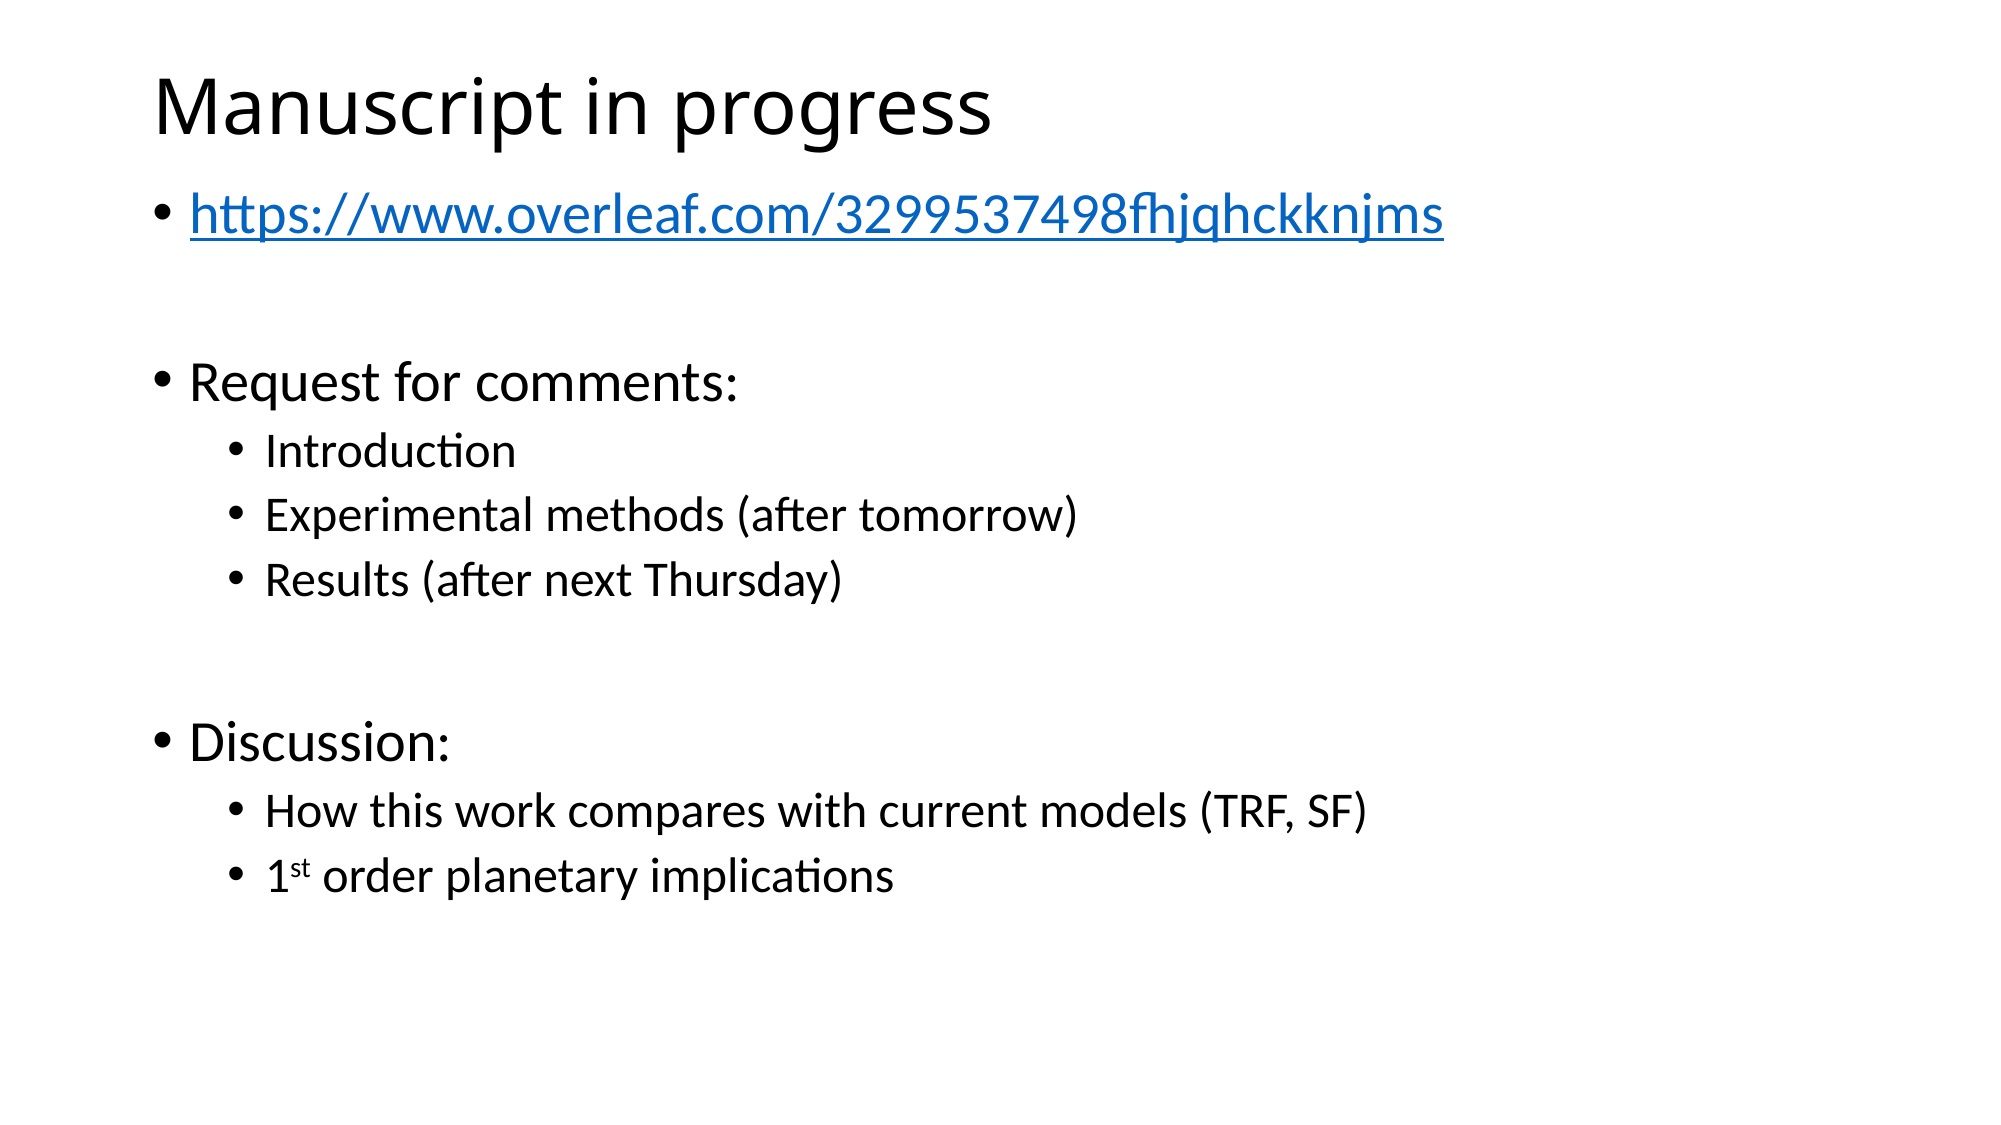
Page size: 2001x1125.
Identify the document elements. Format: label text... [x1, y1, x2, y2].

text_box Manuscript in progress [137, 59, 1863, 159]
list https://www.overleaf.com/3299537498fhjqhckknjms Request for comments: Introduction Experimental methods (after tomorrow) Results (after next Thursday) Discussion: How this work compares with current models (TRF, SF) 1st order planetary implications [137, 176, 1924, 1014]
